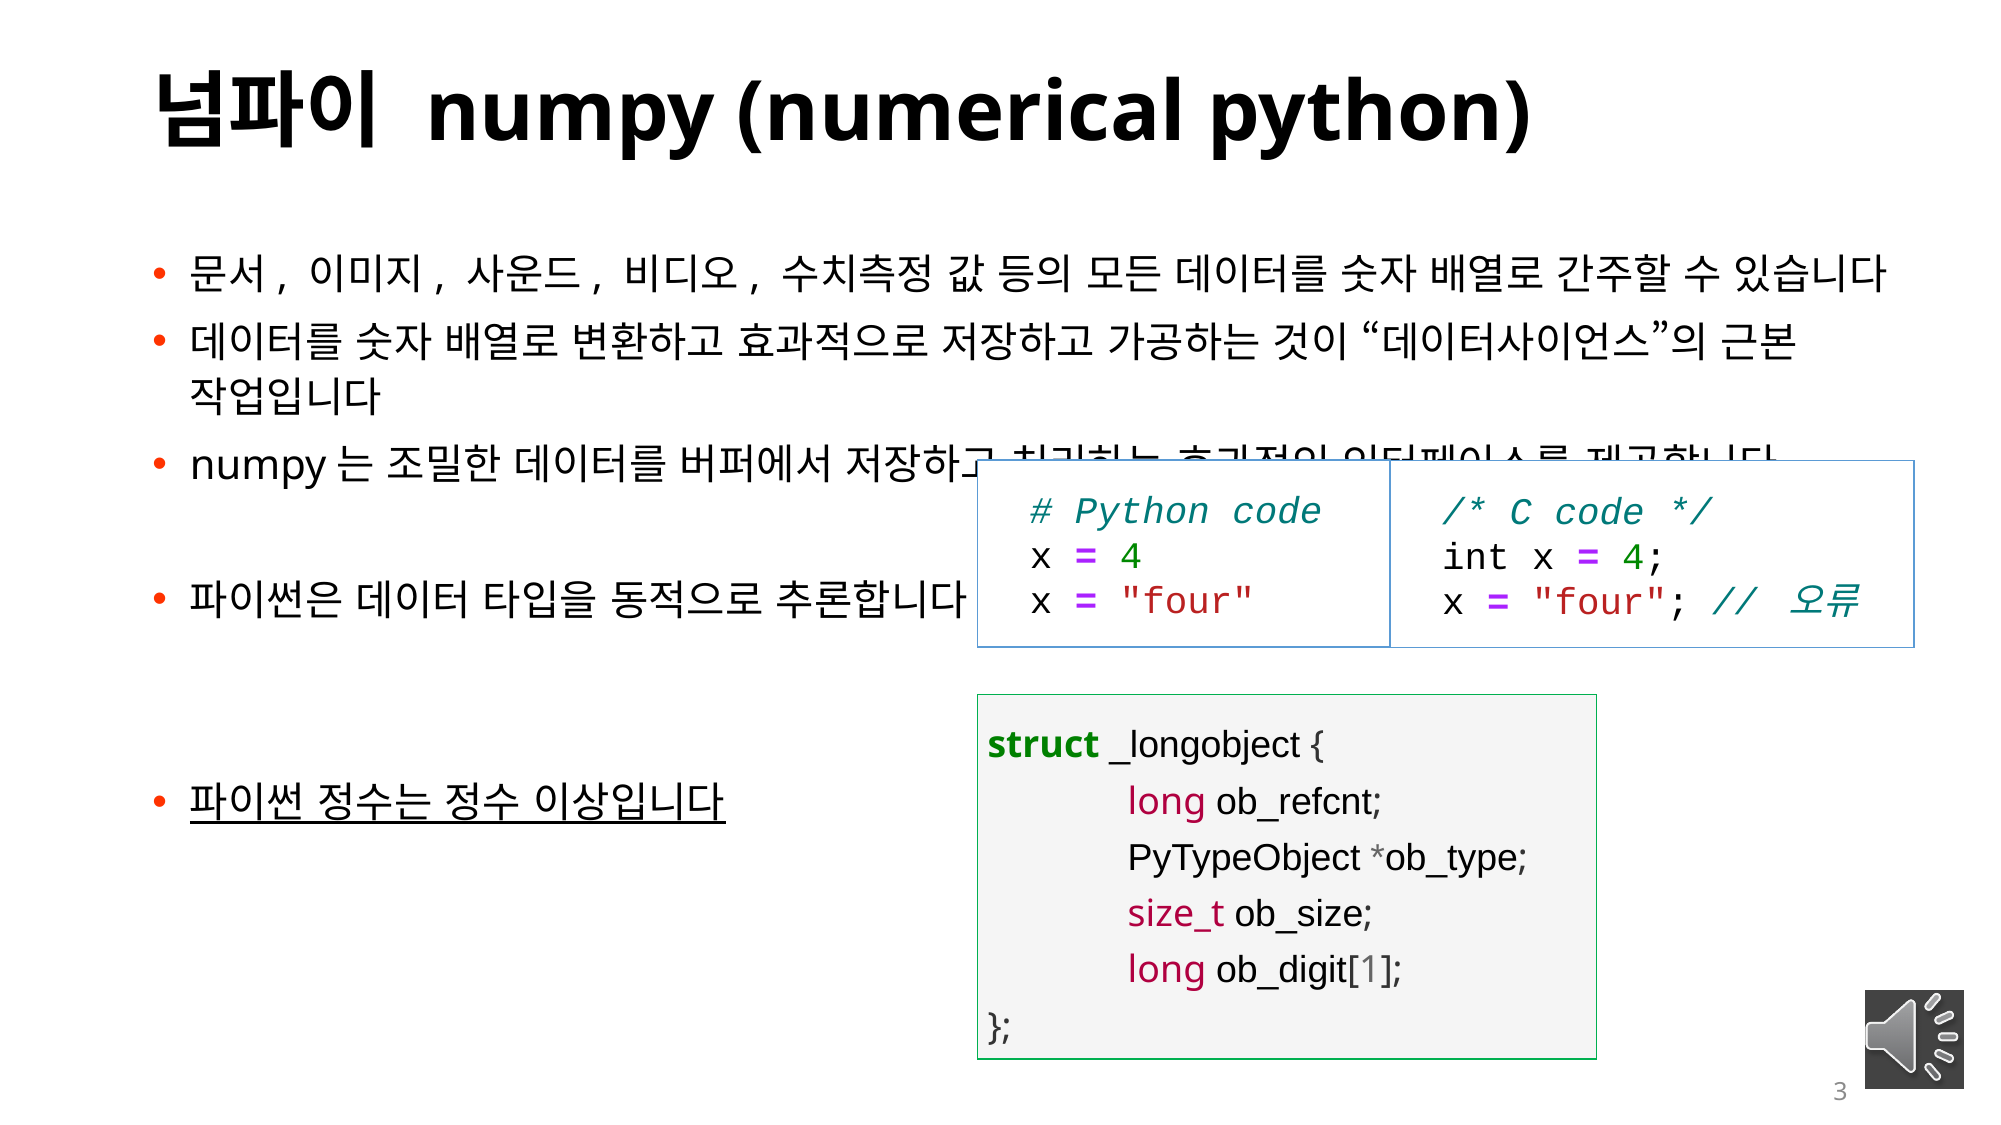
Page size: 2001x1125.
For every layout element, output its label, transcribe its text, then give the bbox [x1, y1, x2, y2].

title 넘파이 numpy (numerical python) [137, 18, 1863, 195]
picture [1864, 989, 1965, 1090]
text_box struct _longobject { long ob_refcnt; PyTypeObject *ob_type; size_t ob_size; long ob_digit[1]; }; [977, 694, 1597, 1060]
list 문서, 이미지, 사운드, 비디오, 수치측정 값 등의 모든 데이터를 숫자 배열로 간주할 수 있습니다 데이터를 숫자 배열로 변환하고 효과적으로 저장하고 가공하는 것이 “데이터사이언스”의 근본 작업입니다 numpy는 조밀한 데이터를 버퍼에서 저장하고 처리하는 효과적인 인터페이스를 제공합니다 파이썬은 데이터 타입을 동적으로 추론합니다 파이썬 정수는 정수 이상입니다 [137, 235, 1991, 1107]
slide_number 3 [1412, 1062, 1863, 1123]
text_box /* C code */ int x = 4; x = "four"; // 오류 [1389, 460, 1915, 648]
text_box # Python code x = 4 x = "four" [977, 460, 1389, 648]
